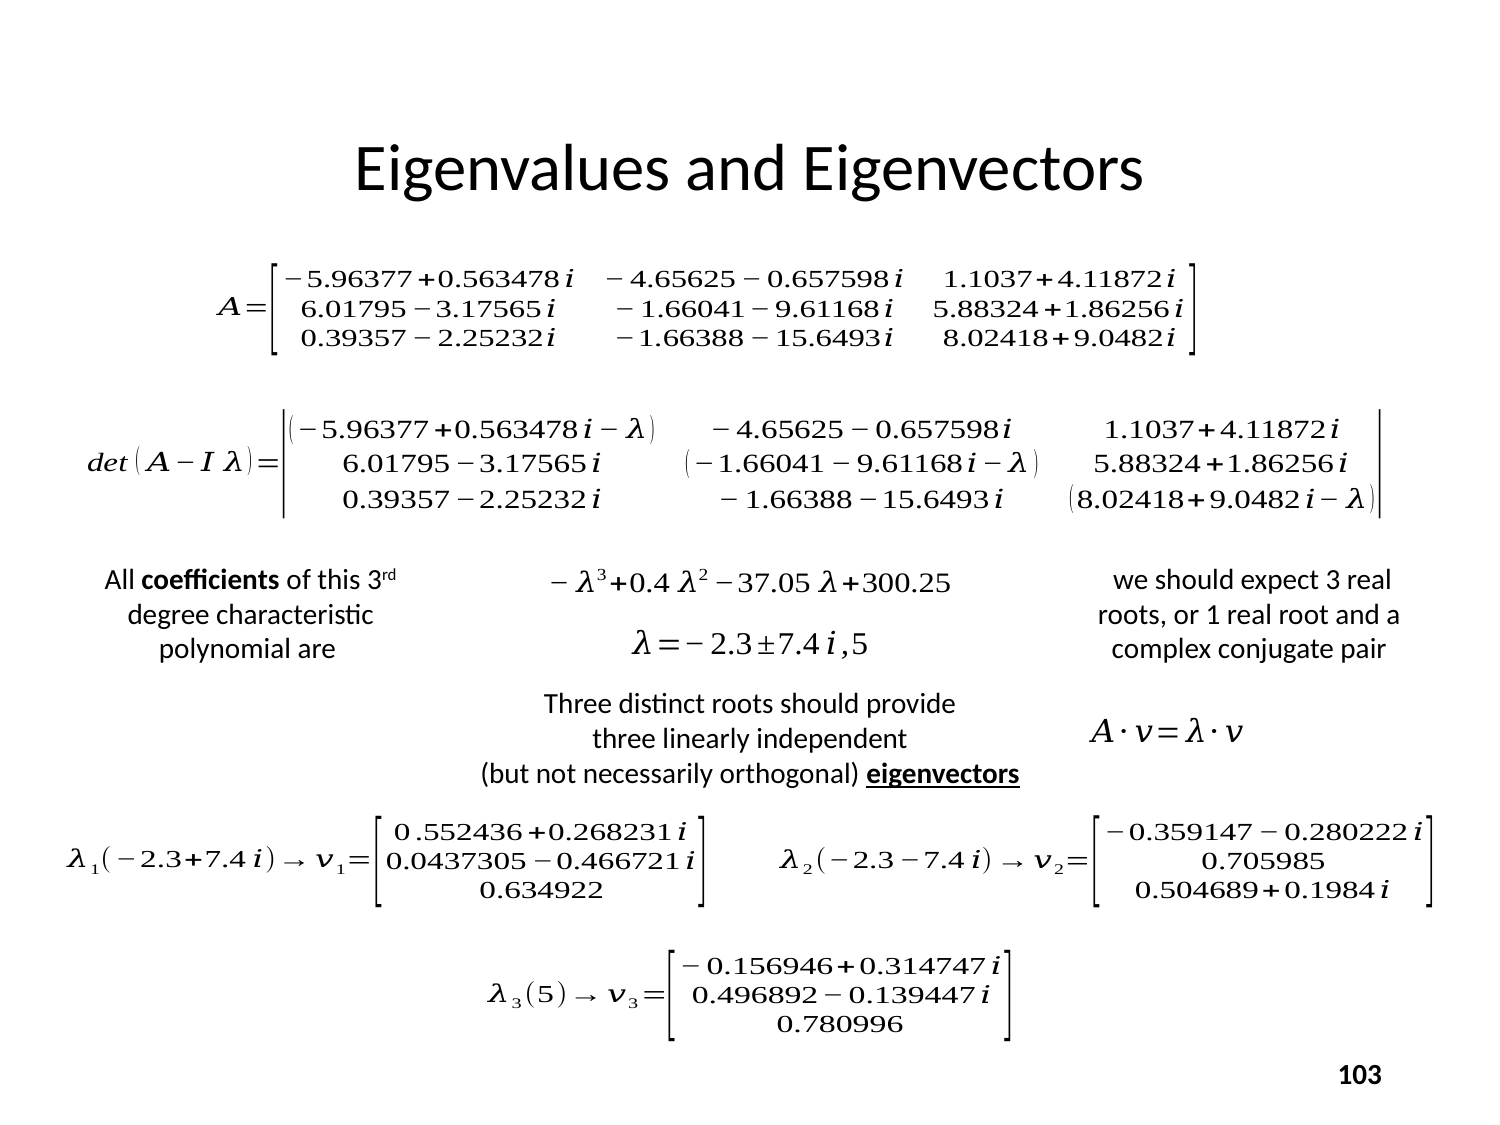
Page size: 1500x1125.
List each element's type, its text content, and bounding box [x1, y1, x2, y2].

slide_number 103 [1059, 1042, 1397, 1103]
text_box Three distinct roots should provide three linearly independent (but not necessarily orthogonal) eigenvectors [455, 677, 1045, 797]
title Eigenvalues and Eigenvectors [103, 59, 1397, 278]
